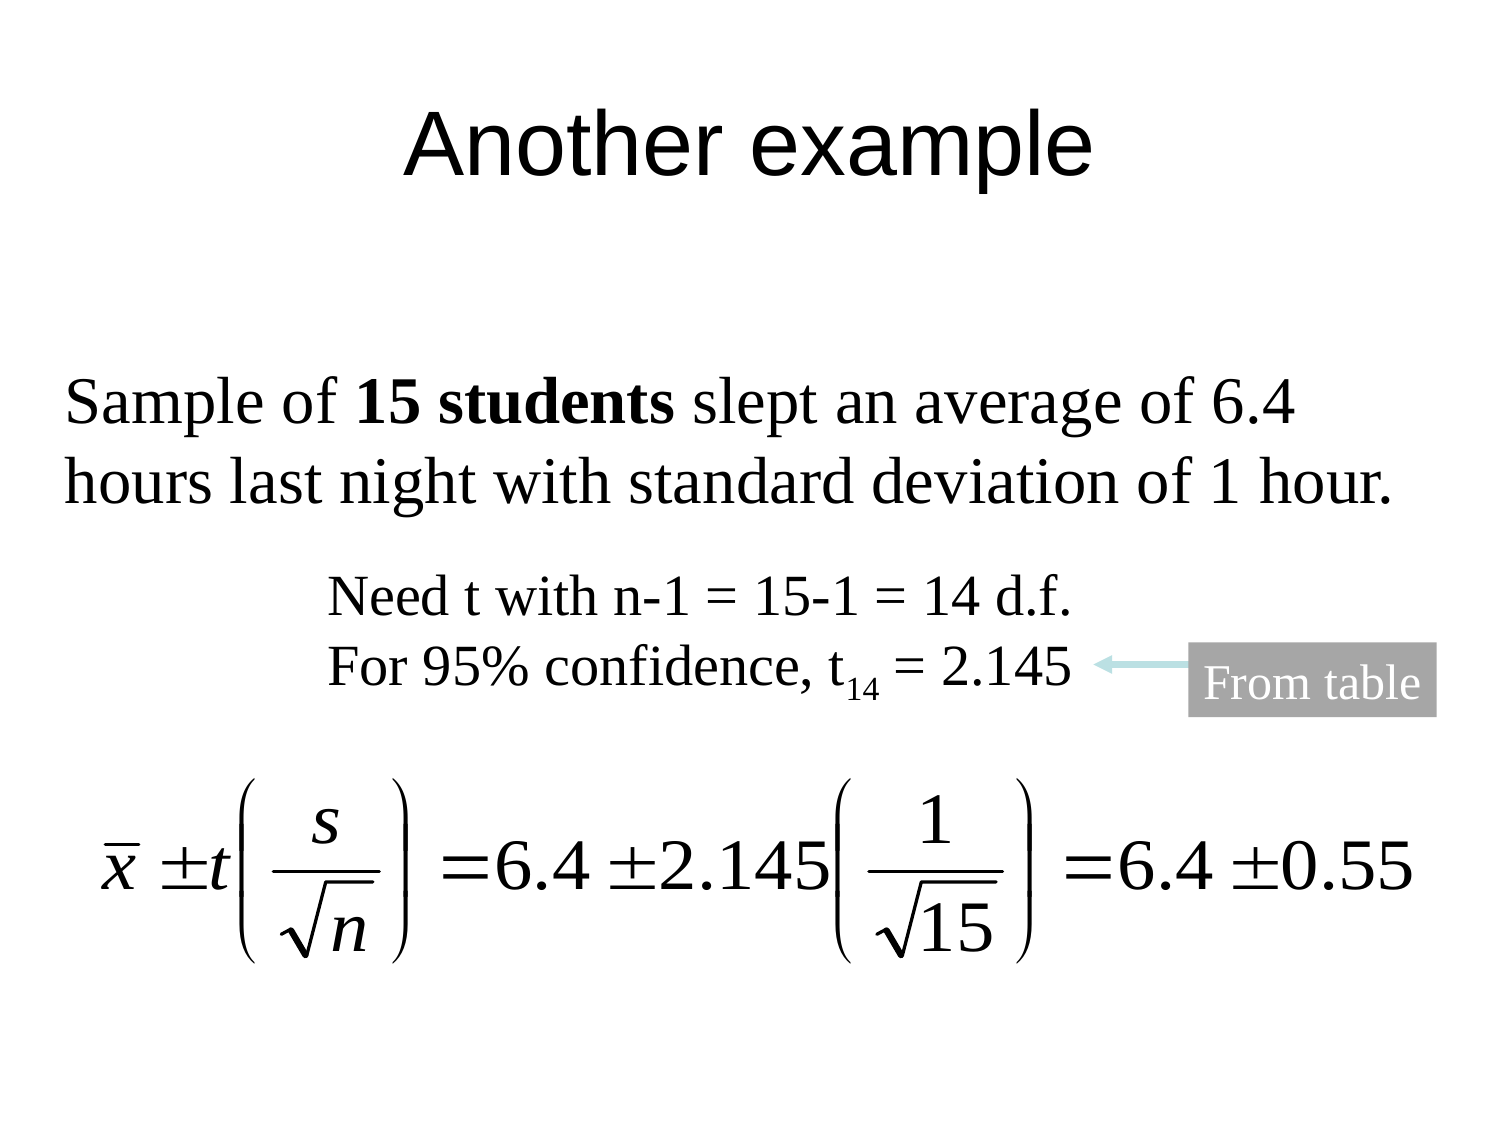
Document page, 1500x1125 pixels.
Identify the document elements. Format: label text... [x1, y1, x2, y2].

title Another example [75, 45, 1425, 233]
text_box From table [1188, 642, 1437, 718]
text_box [87, 762, 1425, 980]
text_box Sample of 15 students slept an average of 6.4 hours last night with standard deviation of 1 hour. [50, 349, 1450, 525]
text_box Need t with n-1 = 15-1 = 14 d.f. For 95% confidence, t14 = 2.145 [312, 549, 1238, 715]
